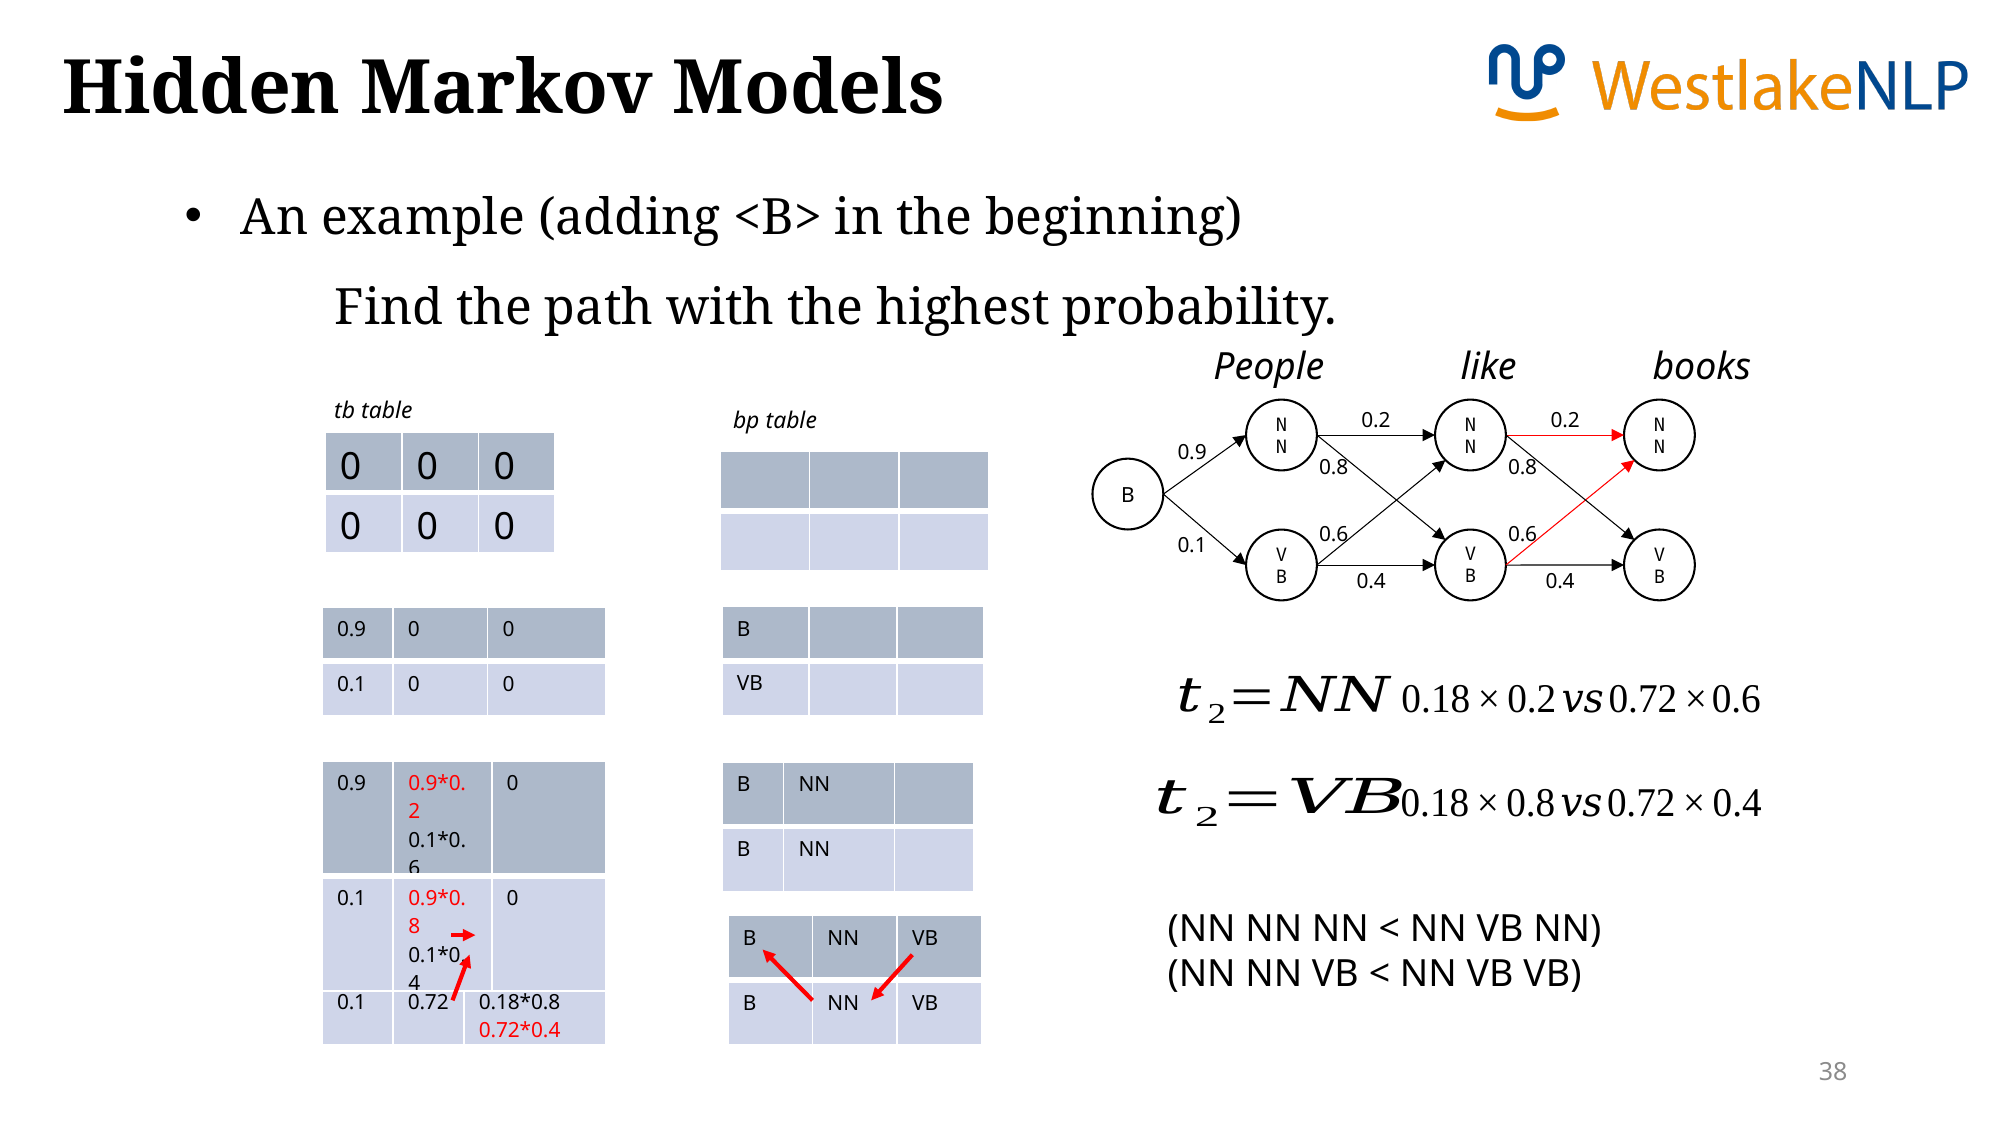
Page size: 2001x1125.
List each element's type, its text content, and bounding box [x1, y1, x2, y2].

table_header [810, 452, 898, 508]
text_box tb table [319, 387, 428, 430]
table_header 0 [326, 433, 401, 490]
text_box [762, 949, 813, 1001]
table_cell 0 [479, 495, 554, 552]
table_cell [810, 514, 898, 570]
table_header 0.9*0.2 0.1*0.6 [394, 762, 491, 873]
table_cell [721, 514, 809, 570]
table_cell 0.1 [323, 664, 392, 715]
table_header [898, 607, 983, 658]
table_header [810, 607, 896, 658]
table_header 0 [488, 608, 605, 658]
table_cell [895, 829, 973, 891]
table_header VB [898, 916, 981, 977]
table_cell 0 [394, 664, 487, 715]
table_cell NN [784, 829, 894, 891]
table_cell [810, 664, 896, 715]
table_cell B [729, 983, 812, 1044]
text_box 0.2 [1346, 399, 1406, 434]
text_box VB [1623, 528, 1696, 602]
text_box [1316, 460, 1446, 565]
table_header 0.9 [323, 608, 392, 658]
table_header 0 [403, 433, 478, 490]
table_cell B [723, 829, 783, 891]
table_header 0 [394, 608, 487, 658]
table_header B [723, 607, 808, 658]
table_cell 0 [326, 495, 401, 552]
table_cell 0.72 [394, 992, 463, 1044]
text_box An example (adding <B> in the beginning) Find the path with the highest probability. [169, 147, 1668, 342]
text_box People like books [1198, 334, 1767, 395]
text_box (NN NN NN < NN VB NN) (NN NN VB < NN VB VB) [1152, 896, 2000, 1002]
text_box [1316, 434, 1446, 460]
table_header 0 [479, 433, 554, 490]
table_cell 0 [488, 664, 605, 715]
text_box VB [1434, 528, 1507, 602]
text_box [1163, 494, 1246, 566]
text_box 0.8 [1304, 446, 1316, 487]
table_cell VB [898, 983, 981, 1044]
text_box 0.6 [1493, 512, 1505, 553]
table_cell [898, 664, 983, 715]
table_header 0.9 [323, 762, 392, 873]
table_header [895, 763, 973, 824]
picture [1459, 0, 2000, 170]
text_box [1505, 434, 1635, 540]
text_box 0.4 [1530, 566, 1590, 600]
slide_number 38 [1412, 1042, 1863, 1103]
table_cell 0.1 [323, 879, 392, 990]
text_box 0.4 [1341, 566, 1401, 600]
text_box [1163, 434, 1246, 494]
table_cell 0 [403, 495, 478, 552]
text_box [871, 954, 913, 1001]
table_cell [900, 514, 988, 570]
table_header [721, 452, 809, 508]
text_box NN [1245, 398, 1318, 472]
text_box bp table [718, 397, 832, 440]
text_box B [1091, 457, 1163, 531]
table_cell NN [813, 983, 896, 1044]
table_cell 0.1 [323, 992, 392, 1044]
table_header B [723, 763, 783, 824]
text_box Hidden Markov Models [48, 31, 1210, 137]
table_header NN [784, 763, 894, 824]
table_cell 0.9*0.8 0.1*0.4 [394, 879, 491, 990]
table_cell 0 [493, 879, 605, 990]
table_header NN [813, 916, 896, 977]
table_header [900, 452, 988, 508]
table_header B [729, 916, 812, 977]
table_cell VB [723, 664, 808, 715]
text_box VB [1245, 528, 1318, 602]
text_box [1505, 540, 1635, 565]
table_cell 0.18*0.8 0.72*0.4 [465, 992, 605, 1044]
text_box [452, 954, 470, 1001]
table_header 0 [493, 762, 605, 873]
text_box 0.9 [1162, 431, 1222, 472]
text_box NN [1434, 398, 1507, 472]
text_box NN [1623, 398, 1696, 472]
text_box 0.2 [1535, 399, 1595, 434]
text_box 0.8 [1493, 446, 1505, 487]
text_box 0.6 [1304, 512, 1316, 553]
